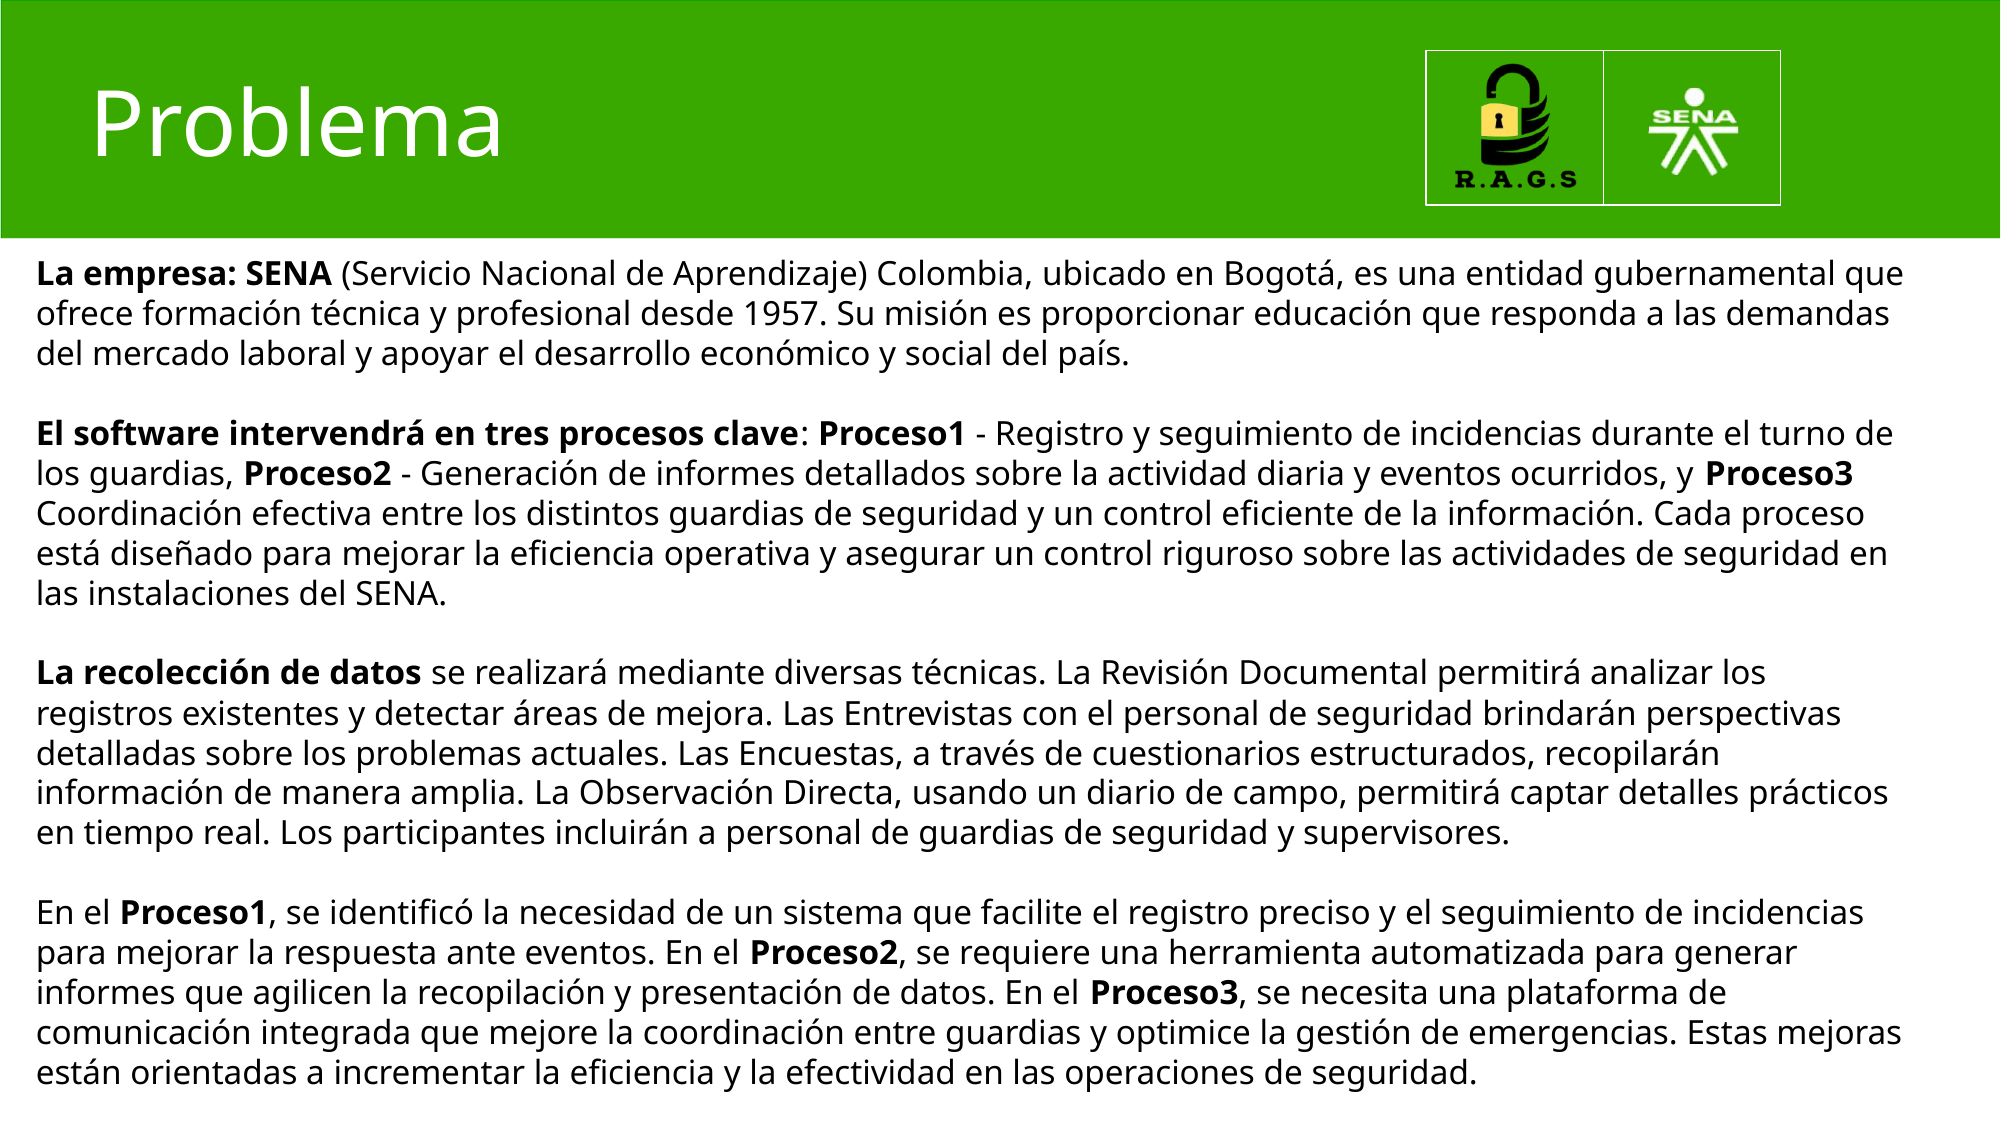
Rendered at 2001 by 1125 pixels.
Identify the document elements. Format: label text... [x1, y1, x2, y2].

text_box [1615, 50, 1781, 205]
title Problema [74, 18, 1800, 205]
text_box La empresa: SENA (Servicio Nacional de Aprendizaje) Colombia, ubicado en Bogotá, es una entidad gubernamental que ofrece formación técnica y profesional desde 1957. Su misión es proporcionar educación que responda a las demandas del mercado laboral y apoyar el desarrollo económico y social del país. El software intervendrá en tres procesos clave: Proceso1 - Registro y seguimiento de incidencias durante el turno de los guardias, Proceso2 - Generación de informes detallados sobre la actividad diaria y eventos ocurridos, y Proceso3 Coordinación efectiva entre los distintos guardias de seguridad y un control eficiente de la información. Cada proceso está diseñado para mejorar la eficiencia operativa y asegurar un control riguroso sobre las actividades de seguridad en las instalaciones del SENA. La recolección de datos se realizará mediante diversas técnicas. La Revisión Documental permitirá analizar los registros existentes y detectar áreas de mejora. Las Entrevistas con el personal de seguridad brindarán perspectivas detalladas sobre los problemas actuales. Las Encuestas, a través de cuestionarios estructurados, recopilarán información de manera amplia. La Observación Directa, usando un diario de campo, permitirá captar detalles prácticos en tiempo real. Los participantes incluirán a personal de guardias de seguridad y supervisores. En el Proceso1, se identificó la necesidad de un sistema que facilite el registro preciso y el seguimiento de incidencias para mejorar la respuesta ante eventos. En el Proceso2, se requiere una herramienta automatizada para generar informes que agilicen la recopilación y presentación de datos. En el Proceso3, se necesita una plataforma de comunicación integrada que mejore la coordinación entre guardias y optimice la gestión de emergencias. Estas mejoras están orientadas a incrementar la eficiencia y la efectividad en las operaciones de seguridad. [20, 205, 1926, 1099]
picture [0, 0, 2001, 1125]
